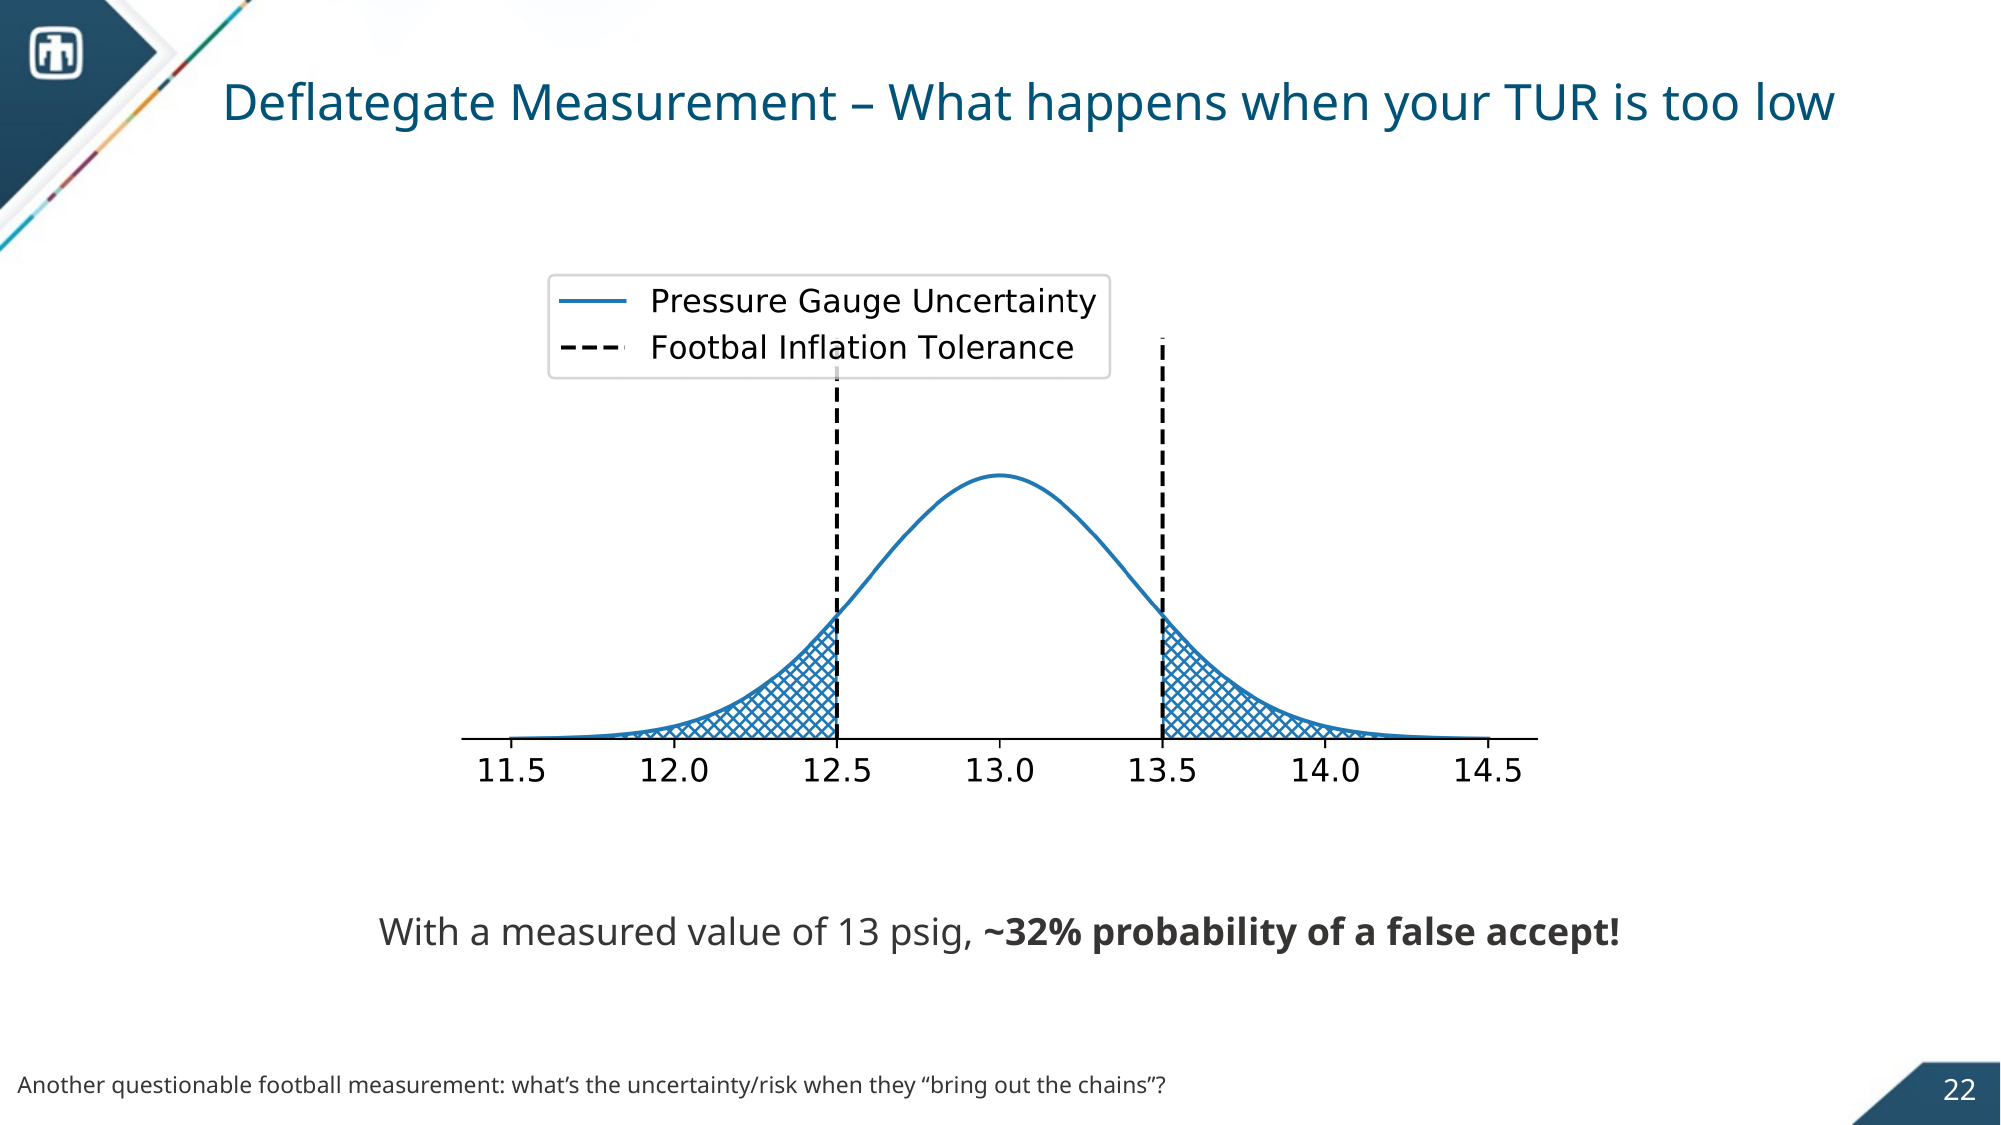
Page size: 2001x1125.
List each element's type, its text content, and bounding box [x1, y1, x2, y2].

title Deflategate Measurement – What happens when your TUR is too low [222, 40, 1945, 168]
picture [0, 0, 2001, 1125]
text_box Another questionable football measurement: what’s the uncertainty/risk when they “bring out the chains”? [2, 1062, 1182, 1105]
text_box With a measured value of 13 psig, ~32% probability of a false accept! [364, 900, 1636, 960]
slide_number 22 [1919, 1061, 2000, 1122]
